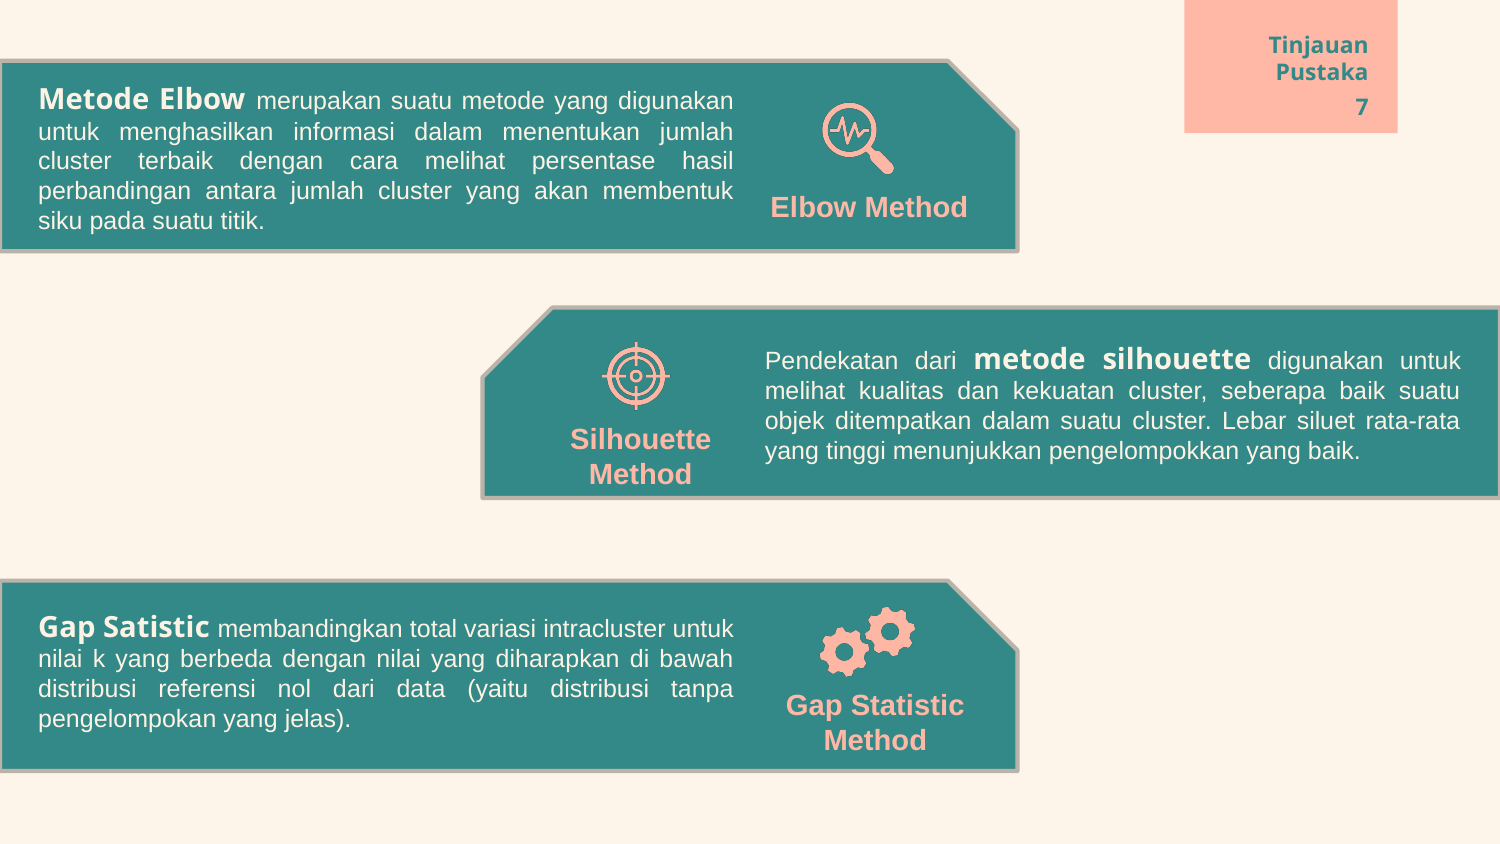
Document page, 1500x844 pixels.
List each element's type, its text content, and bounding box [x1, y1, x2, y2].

text_box Gap Satistic membandingkan total variasi intracluster untuk nilai k yang berbeda dengan nilai yang diharapkan di bawah distribusi referensi nol dari data (yaitu distribusi tanpa pengelompokan yang jelas). [23, 600, 750, 741]
text_box [0, 578, 1020, 774]
picture [815, 95, 903, 182]
picture [790, 565, 944, 718]
text_box [480, 305, 1500, 501]
text_box Pendekatan dari metode silhouette digunakan untuk melihat kualitas dan kekuatan cluster, seberapa baik suatu objek ditempatkan dalam suatu cluster. Lebar siluet rata-rata yang tinggi menunjukkan pengelompokkan yang baik. [749, 332, 1477, 473]
title Tinjauan Pustaka [913, 21, 1384, 101]
text_box Gap Statistic Method [739, 707, 1012, 772]
text_box Elbow Method [732, 175, 1006, 239]
text_box Metode Elbow merupakan suatu metode yang digunakan untuk menghasilkan informasi dalam menentukan jumlah cluster terbaik dengan cara melihat persentase hasil perbandingan antara jumlah cluster yang akan membentuk siku pada suatu titik. [23, 72, 750, 243]
text_box Silhouette Method [504, 441, 777, 505]
picture [596, 335, 677, 416]
slide_number 7 [1293, 77, 1384, 143]
text_box [0, 58, 1020, 254]
